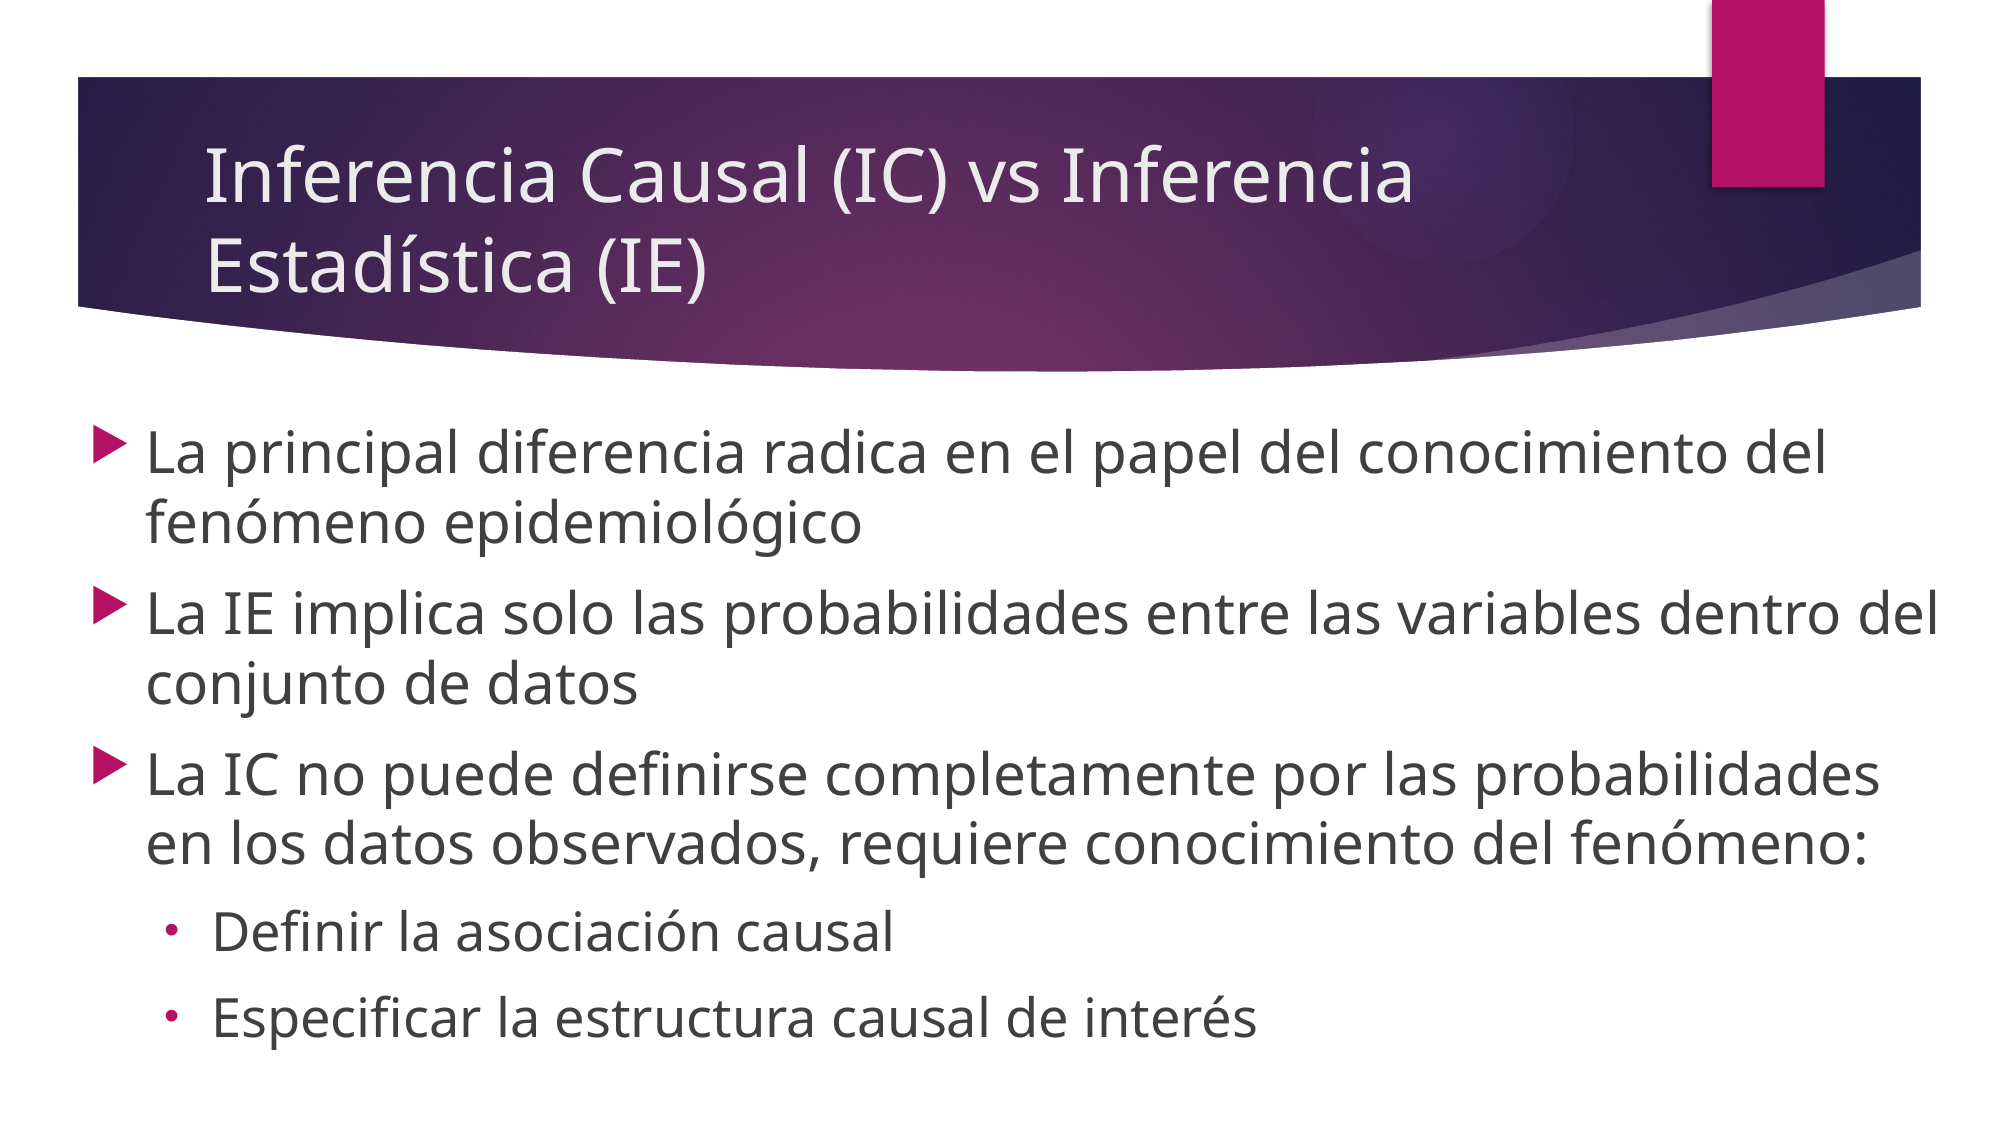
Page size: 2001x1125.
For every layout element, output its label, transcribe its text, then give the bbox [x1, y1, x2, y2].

list La principal diferencia radica en el papel del conocimiento del fenómeno epidemiológico La IE implica solo las probabilidades entre las variables dentro del conjunto de datos La IC no puede definirse completamente por las probabilidades en los datos observados, requiere conocimiento del fenómeno: Definir la asociación causal Especificar la estructura causal de interés [74, 408, 1975, 1096]
title Inferencia Causal (IC) vs Inferencia Estadística (IE) [189, 159, 1627, 276]
